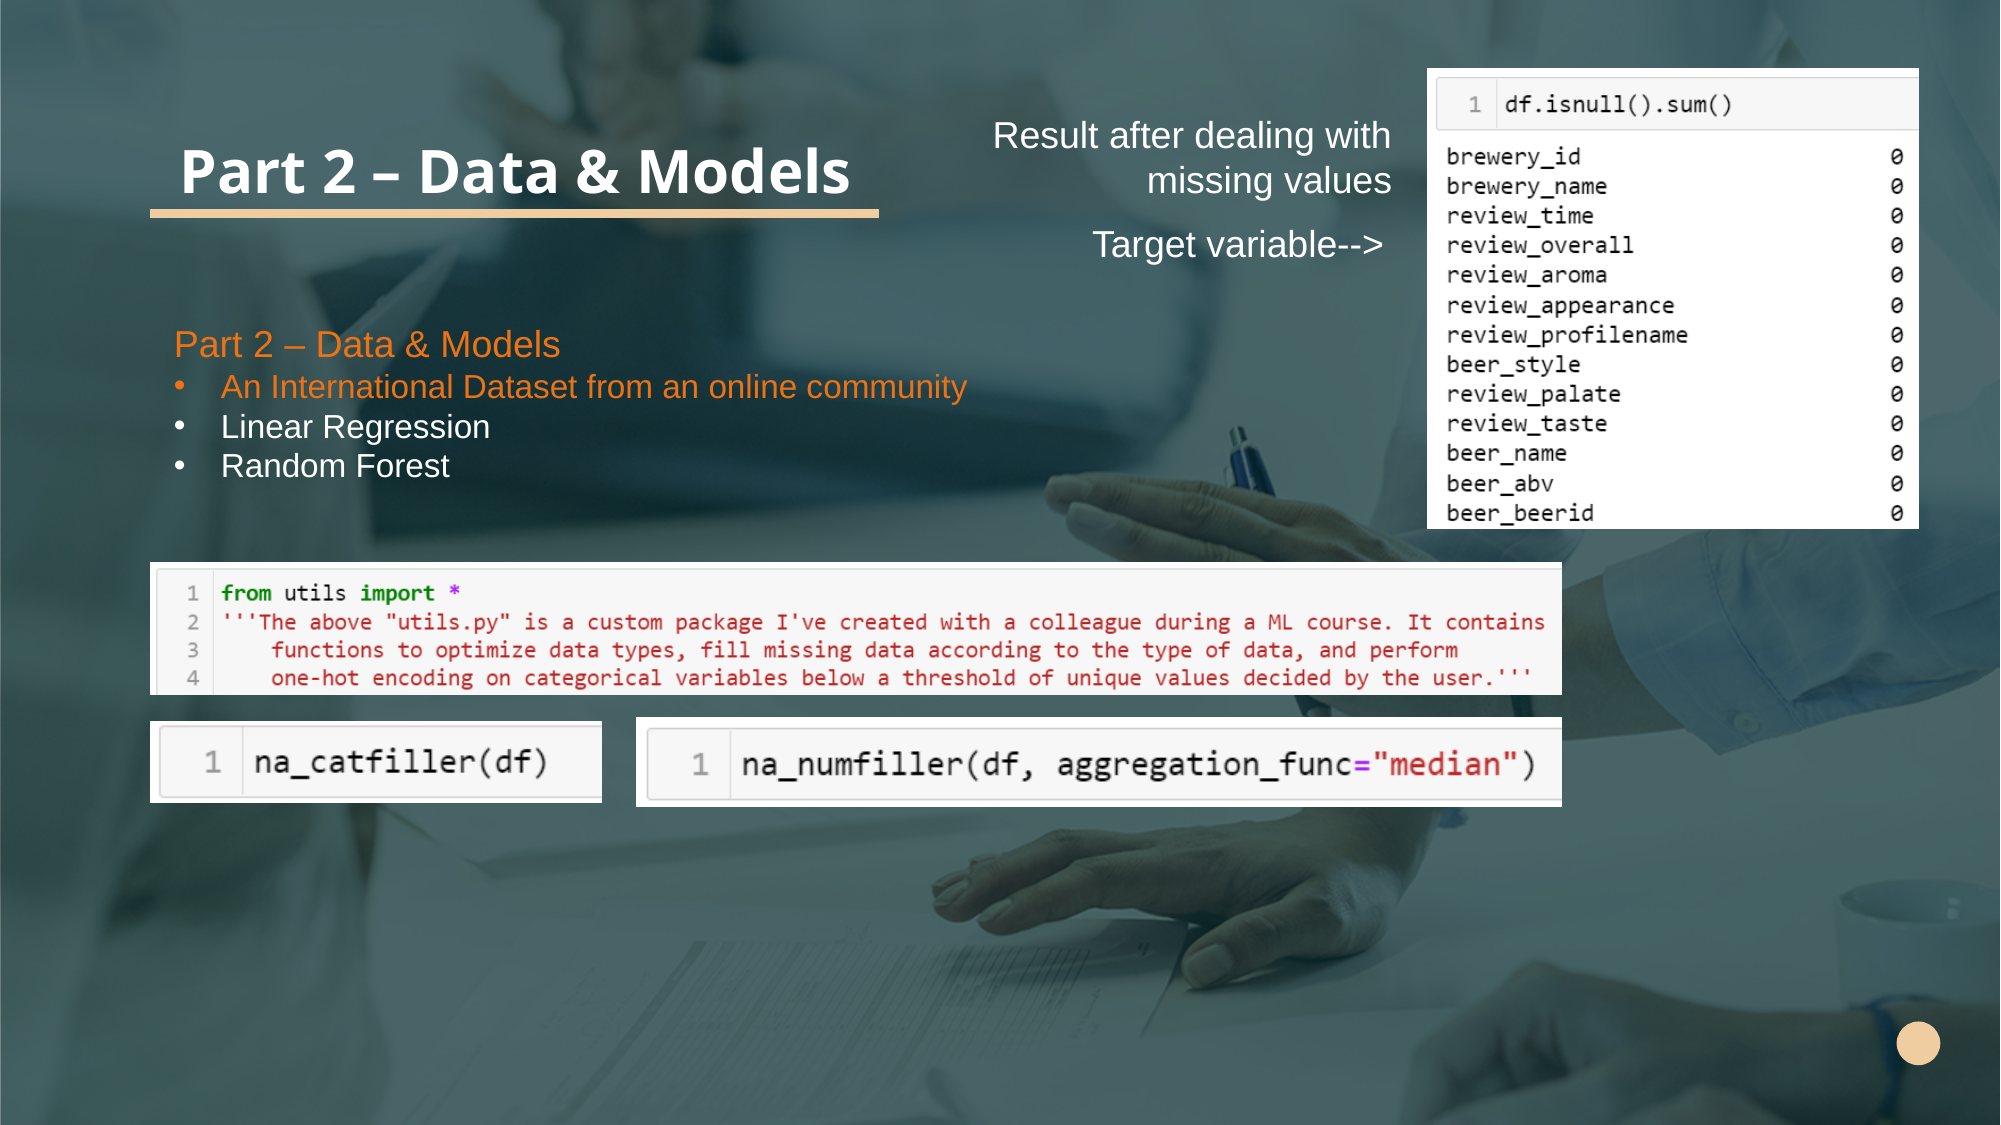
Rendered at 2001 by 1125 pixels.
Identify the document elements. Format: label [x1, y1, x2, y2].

picture [150, 721, 602, 803]
picture [150, 562, 1562, 695]
list [0, 0, 2000, 1125]
picture [636, 717, 1562, 807]
picture [1427, 68, 1919, 529]
